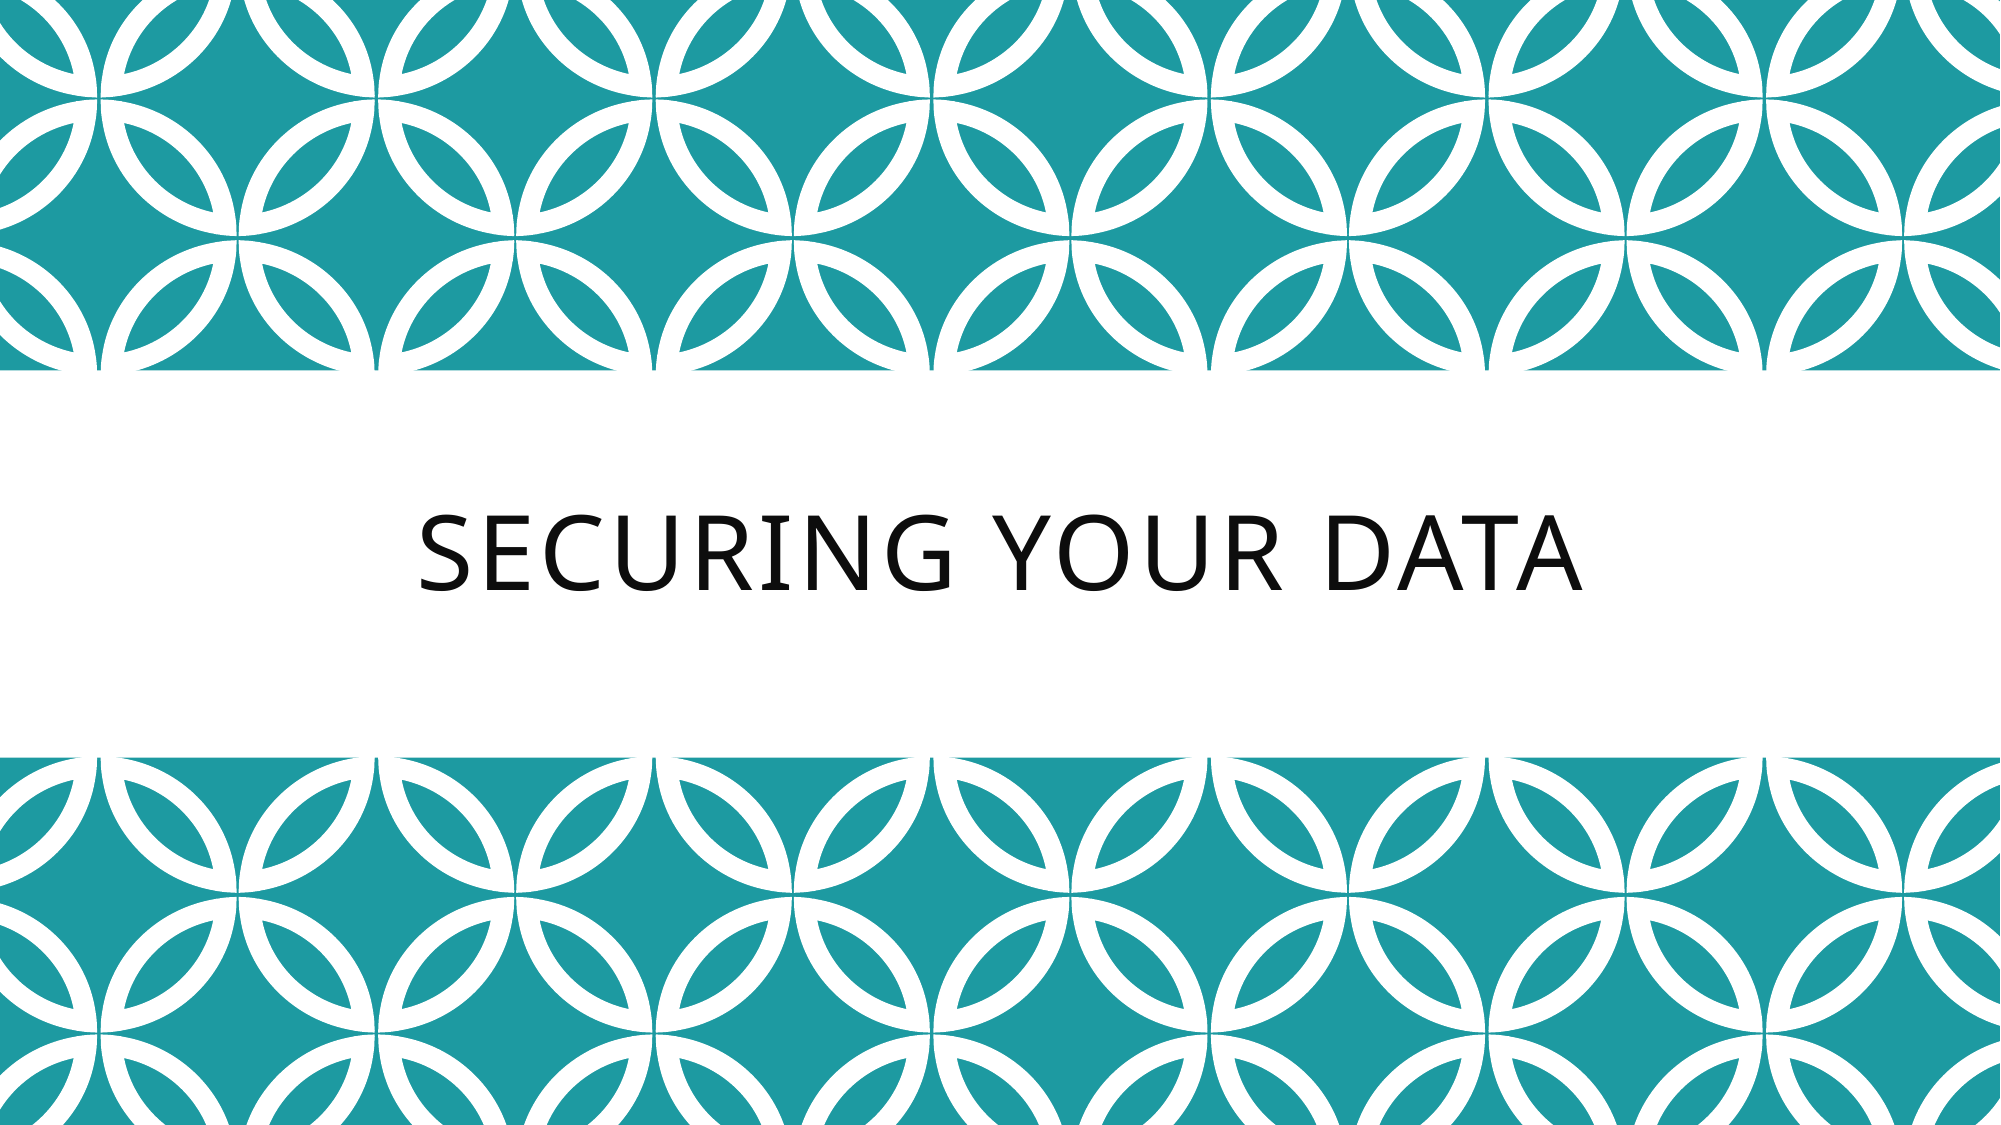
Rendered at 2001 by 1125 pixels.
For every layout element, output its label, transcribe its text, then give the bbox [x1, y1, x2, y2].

title Securing Your Data [82, 440, 1918, 681]
